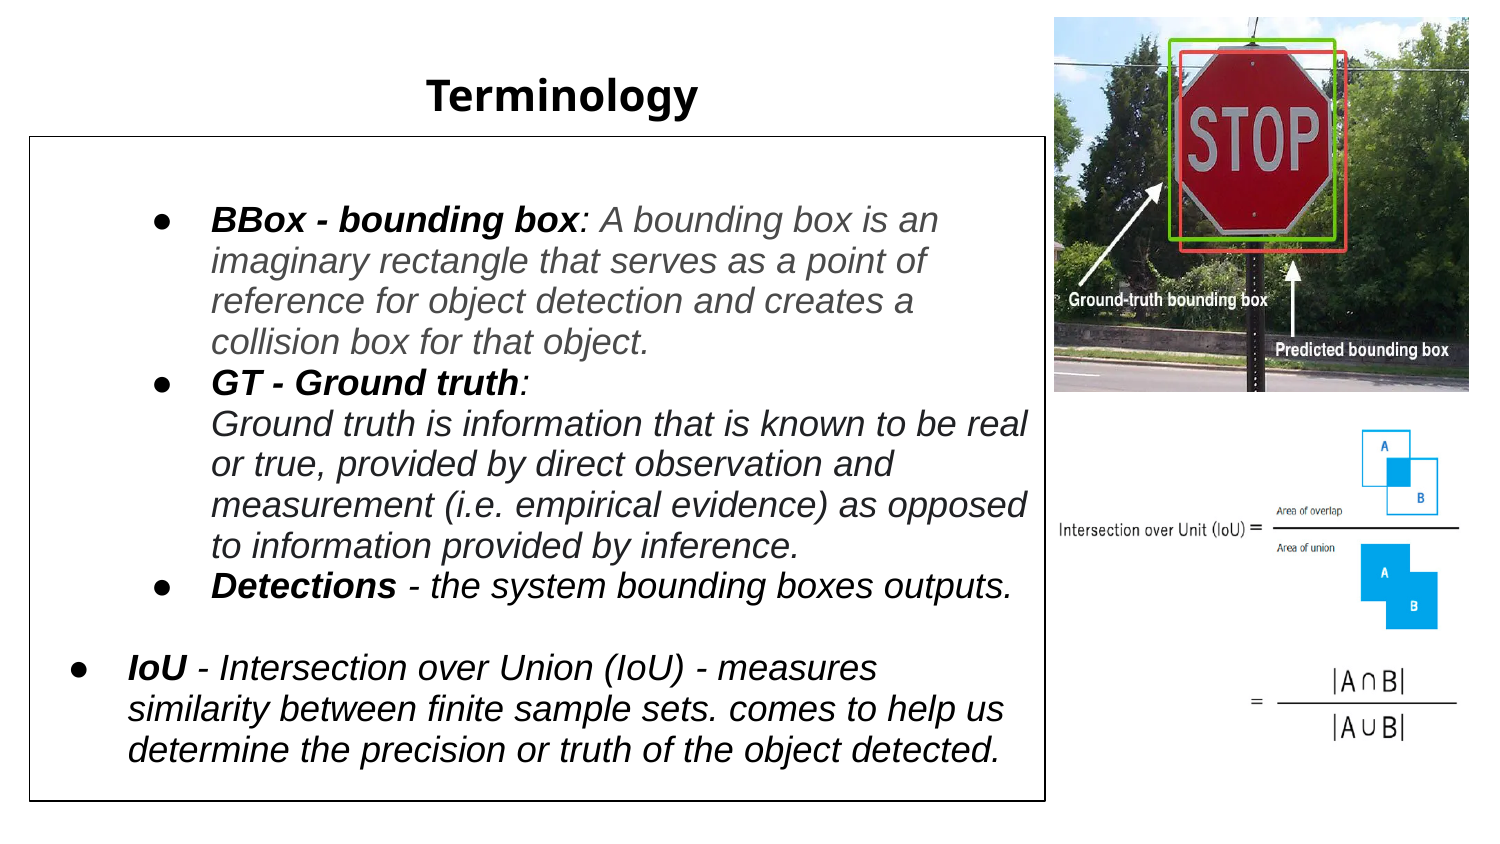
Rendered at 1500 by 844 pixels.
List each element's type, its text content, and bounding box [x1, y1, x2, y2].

title BBox - bounding box: A bounding box is an imaginary rectangle that serves as a point of reference for object detection and creates a collision box for that object. GT - Ground truth: Ground truth is information that is known to be real or true, provided by direct observation and measurement (i.e. empirical evidence) as opposed to information provided by inference. Detections - the system bounding boxes outputs. IoU - Intersection over Union (IoU) - measures similarity between finite sample sets. comes to help us determine the precision or truth of the object detected. [29, 136, 1045, 802]
picture [1053, 17, 1469, 392]
text_box Terminology [410, 52, 959, 136]
picture [1053, 412, 1500, 802]
